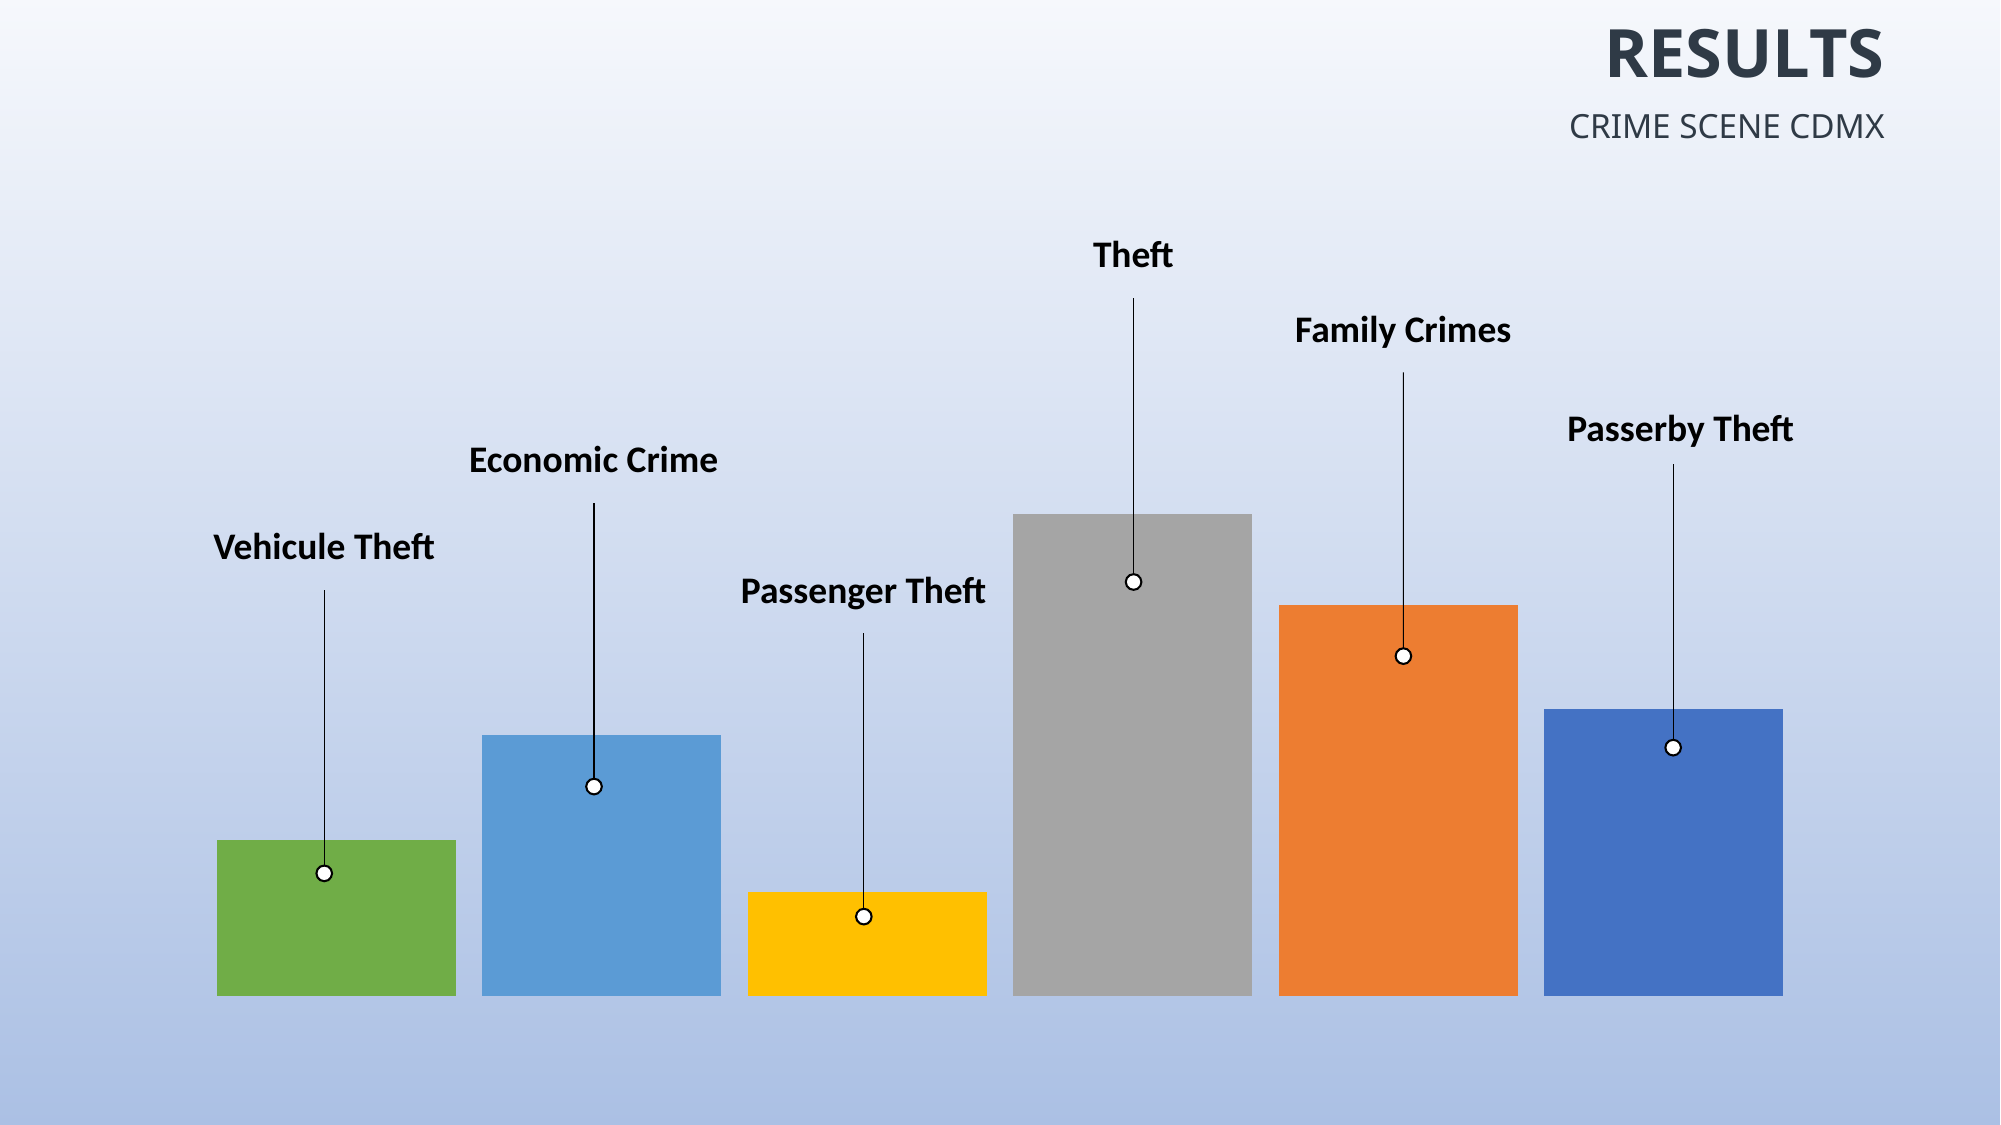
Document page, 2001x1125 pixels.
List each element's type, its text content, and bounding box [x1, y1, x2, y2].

text_box Theft [1078, 222, 1189, 283]
text_box Results [637, 0, 1900, 101]
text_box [855, 632, 872, 925]
text_box Crime Scene CDMX [637, 101, 1900, 149]
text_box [316, 589, 333, 882]
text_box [1125, 298, 1142, 590]
text_box Family Crimes [1280, 297, 1527, 357]
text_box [1395, 372, 1412, 664]
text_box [1665, 463, 1681, 756]
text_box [586, 502, 602, 795]
text_box Economic Crime [454, 427, 734, 464]
chart [170, 464, 1830, 1007]
text_box Passerby Theft [1552, 397, 1810, 457]
